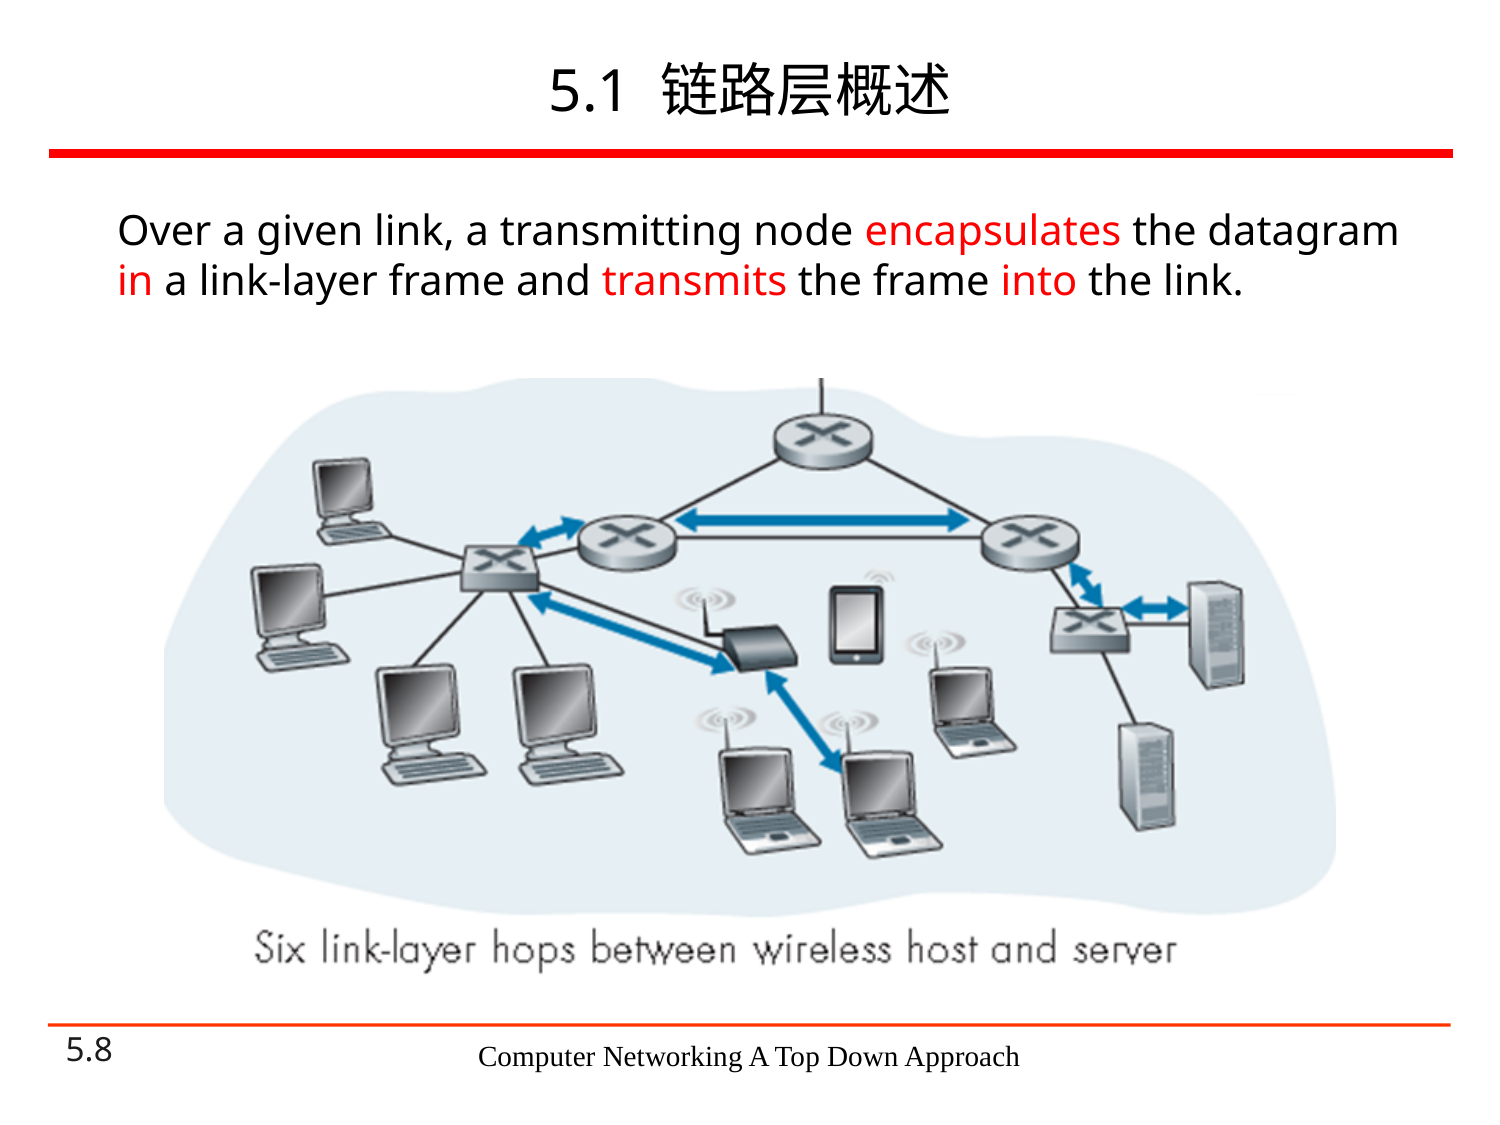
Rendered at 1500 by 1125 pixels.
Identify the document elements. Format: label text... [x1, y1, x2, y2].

title 5.1 链路层概述 [49, 35, 1451, 141]
text_box Over a given link, a transmitting node encapsulates the datagram in a link-layer frame and transmits the frame into the link. [102, 196, 1427, 311]
picture [164, 378, 1336, 981]
